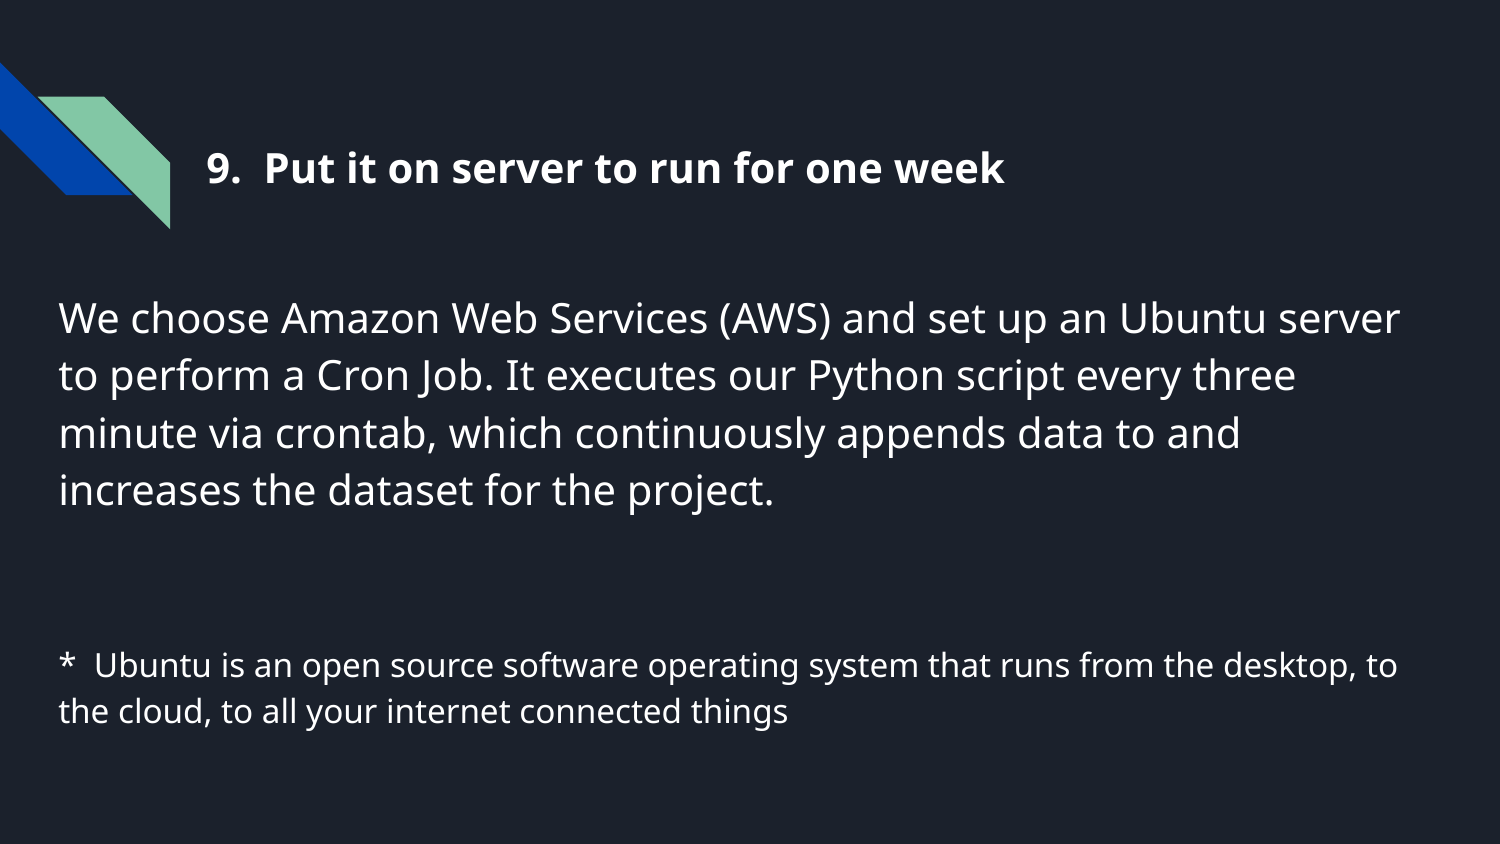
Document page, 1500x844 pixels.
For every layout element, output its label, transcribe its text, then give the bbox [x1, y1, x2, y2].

list We choose Amazon Web Services (AWS) and set up an Ubuntu server to perform a Cron Job. It executes our Python script every three minute via crontab, which continuously appends data to and increases the dataset for the project. * Ubuntu is an open source software operating system that runs from the desktop, to the cloud, to all your internet connected things [43, 268, 1434, 766]
title 9. Put it on server to run for one week [191, 119, 1346, 220]
